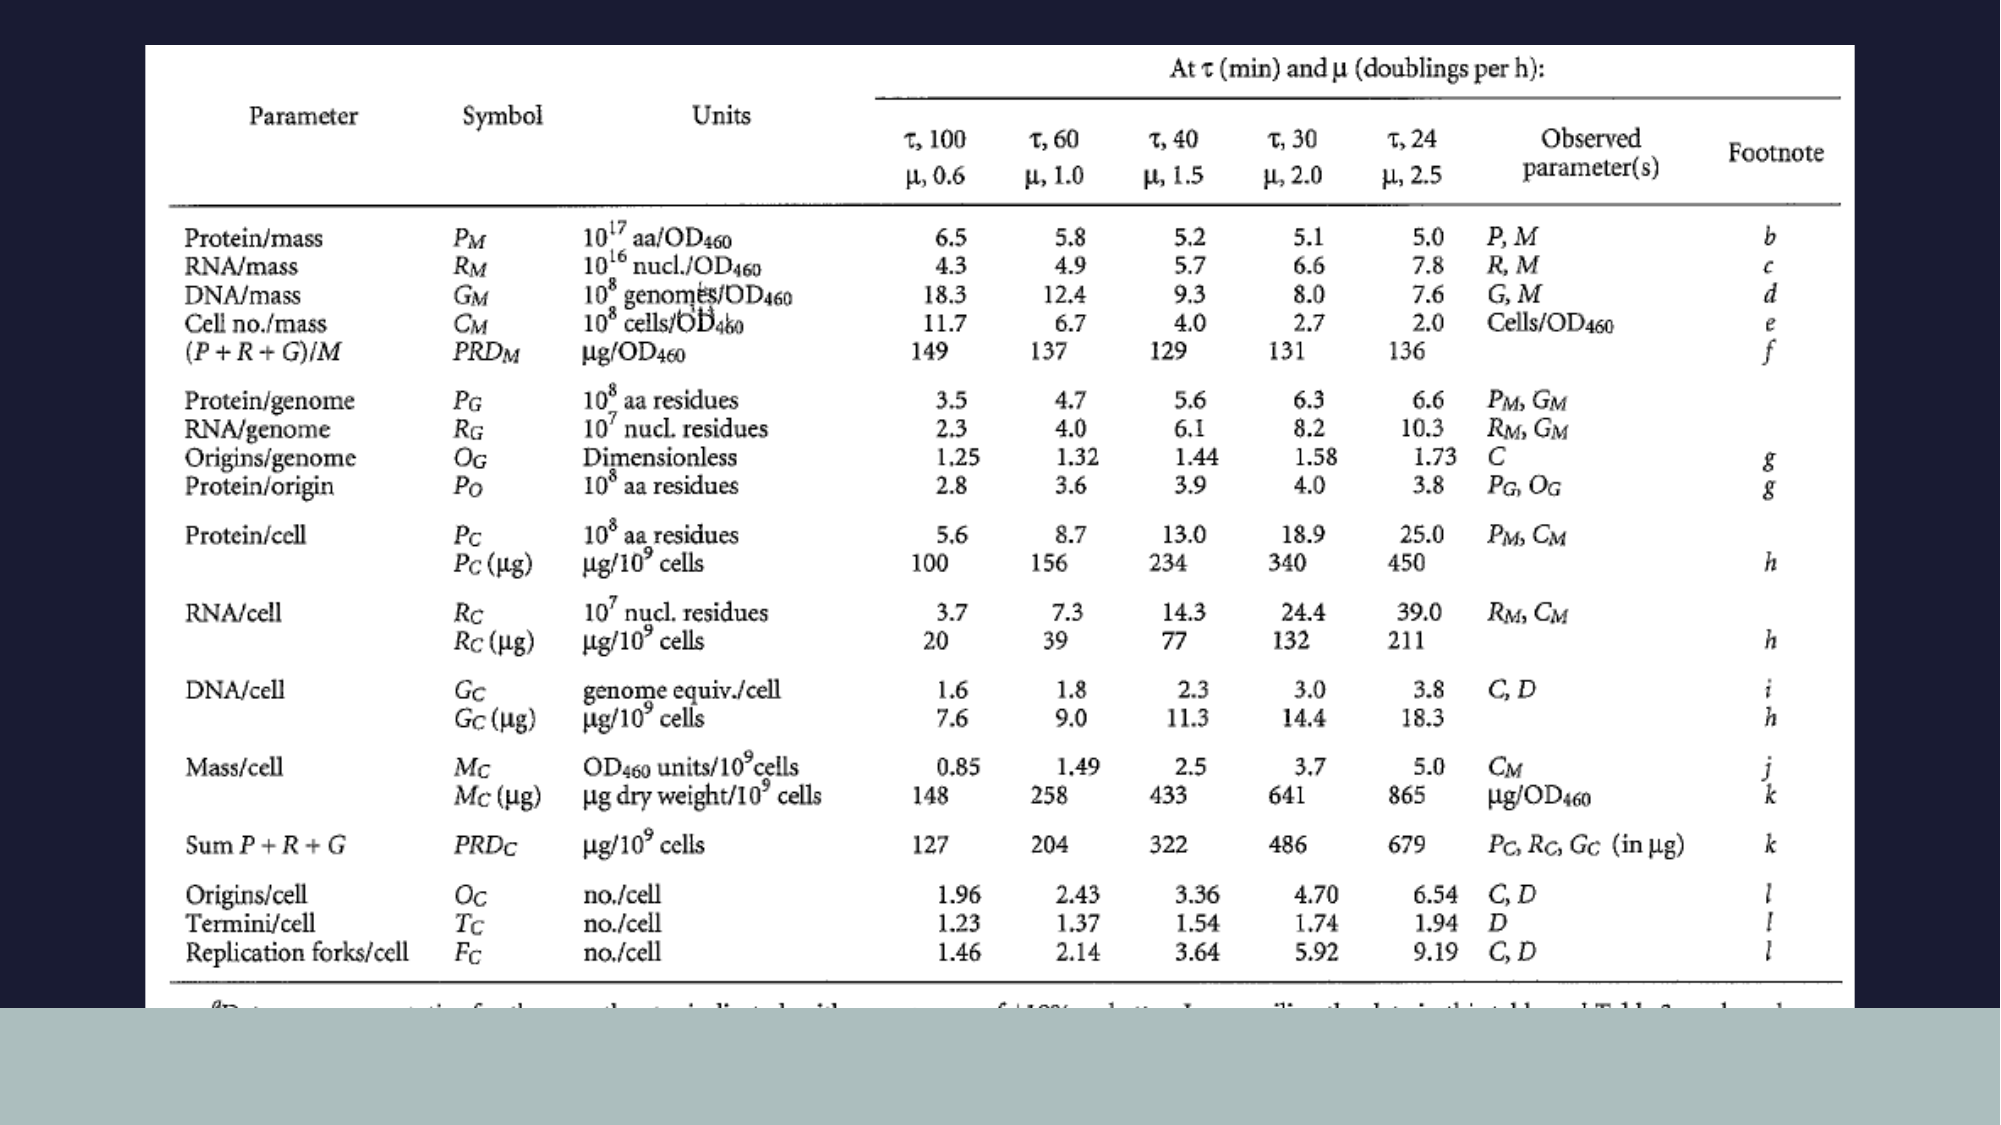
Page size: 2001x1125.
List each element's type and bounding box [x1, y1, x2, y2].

picture [145, 44, 1855, 1008]
